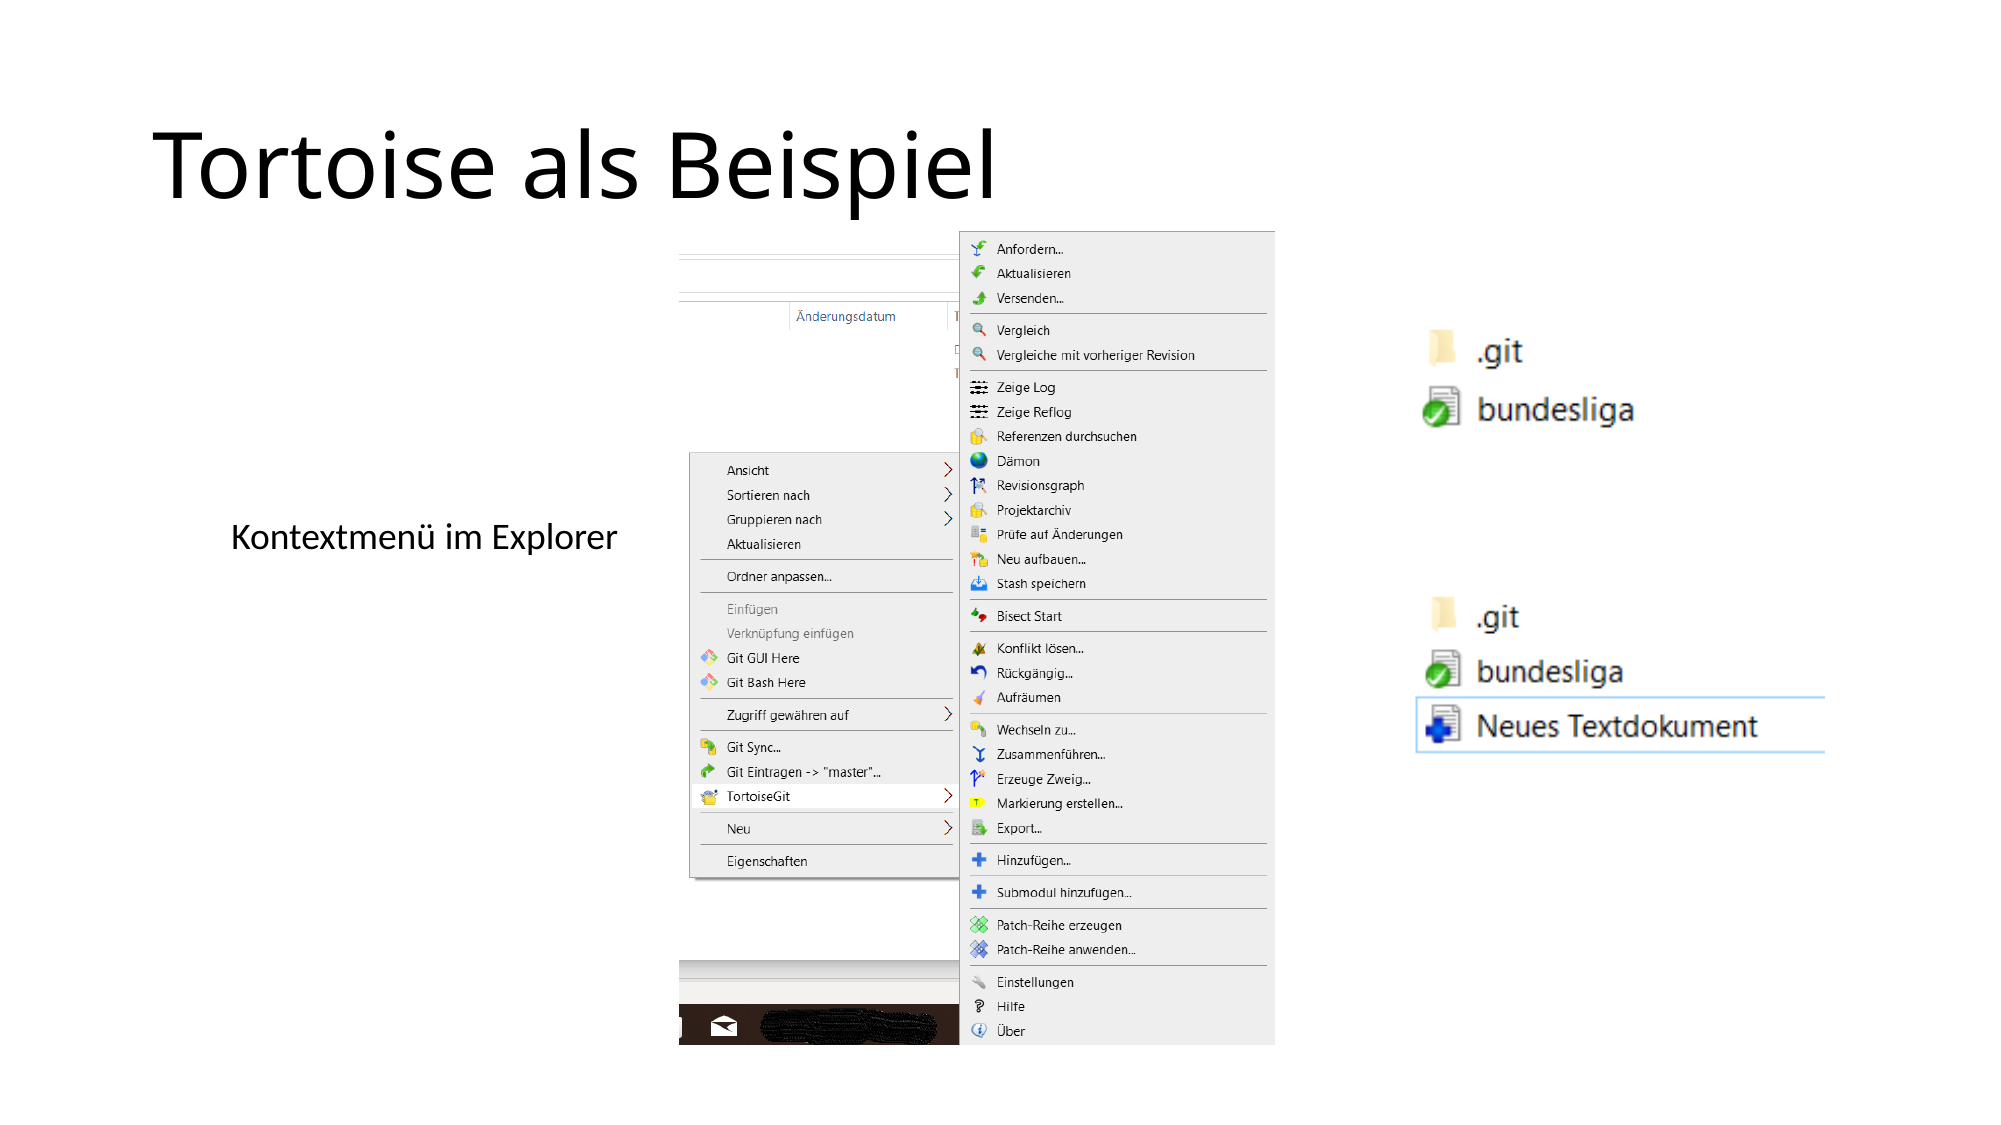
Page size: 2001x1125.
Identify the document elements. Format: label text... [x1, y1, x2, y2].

picture [1406, 565, 1825, 780]
picture [679, 227, 1275, 1045]
title Tortoise als Beispiel [137, 59, 1863, 278]
picture [1406, 313, 1731, 469]
text_box Kontextmenü im Explorer [216, 504, 634, 565]
